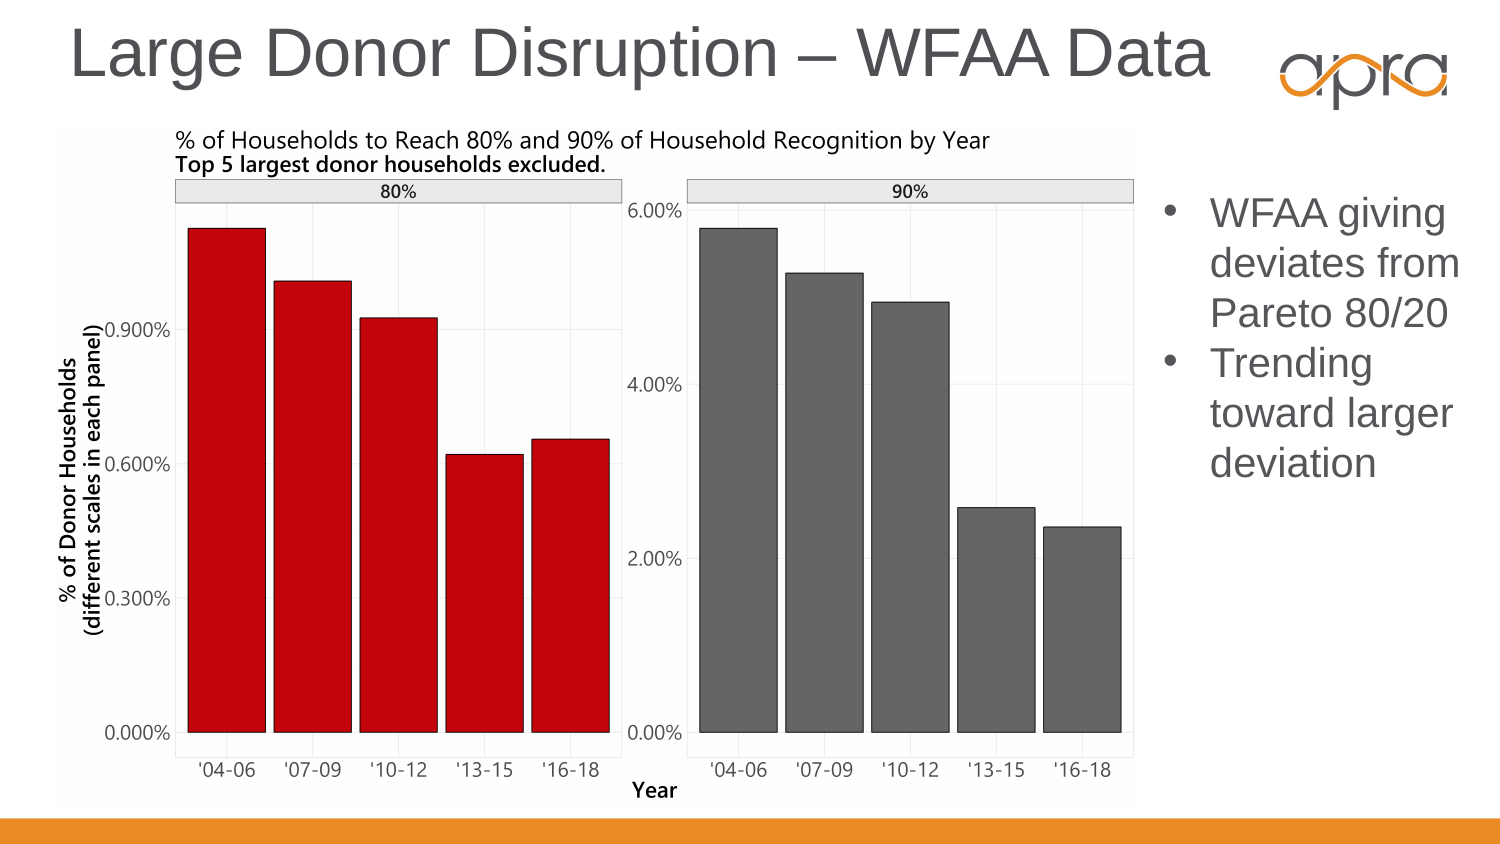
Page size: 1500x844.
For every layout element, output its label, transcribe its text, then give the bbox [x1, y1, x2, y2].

picture [0, 0, 1500, 844]
text_box WFAA giving deviates from Pareto 80/20 Trending toward larger deviation [1148, 177, 1484, 493]
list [54, 126, 1139, 805]
title Large Donor Disruption – WFAA Data [54, 9, 1446, 173]
